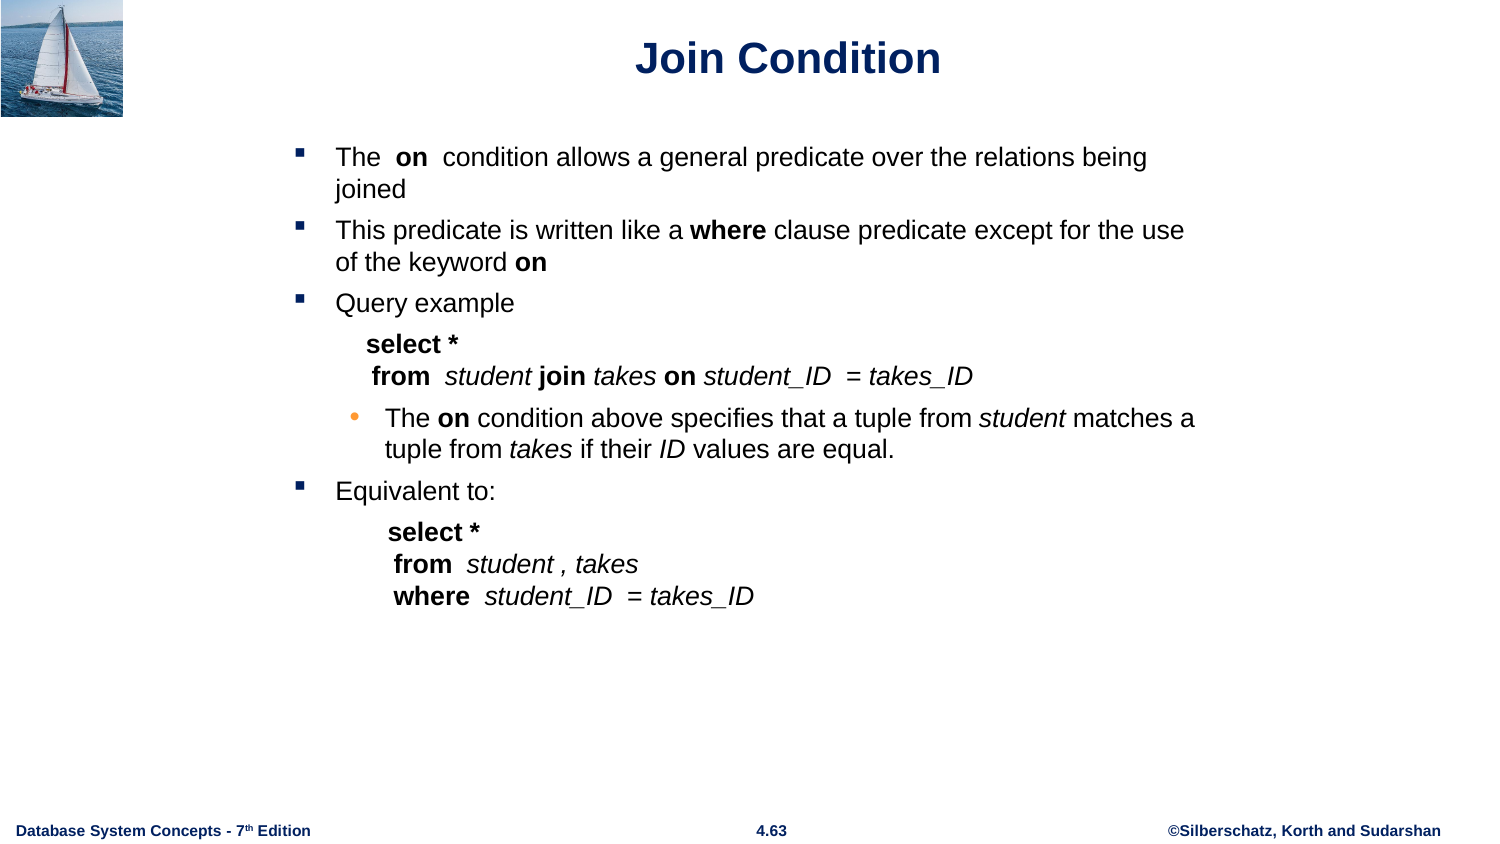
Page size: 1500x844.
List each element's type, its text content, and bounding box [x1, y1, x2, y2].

picture [0, 0, 123, 117]
list The on condition allows a general predicate over the relations being joined This predicate is written like a where clause predicate except for the use of the keyword on Query example select * from student join takes on student_ID = takes_ID The on condition above specifies that a tuple from student matches a tuple from takes if their ID values are equal. Equivalent to: select * from student , takes where student_ID = takes_ID [282, 134, 1220, 738]
title Join Condition [125, 14, 1452, 90]
